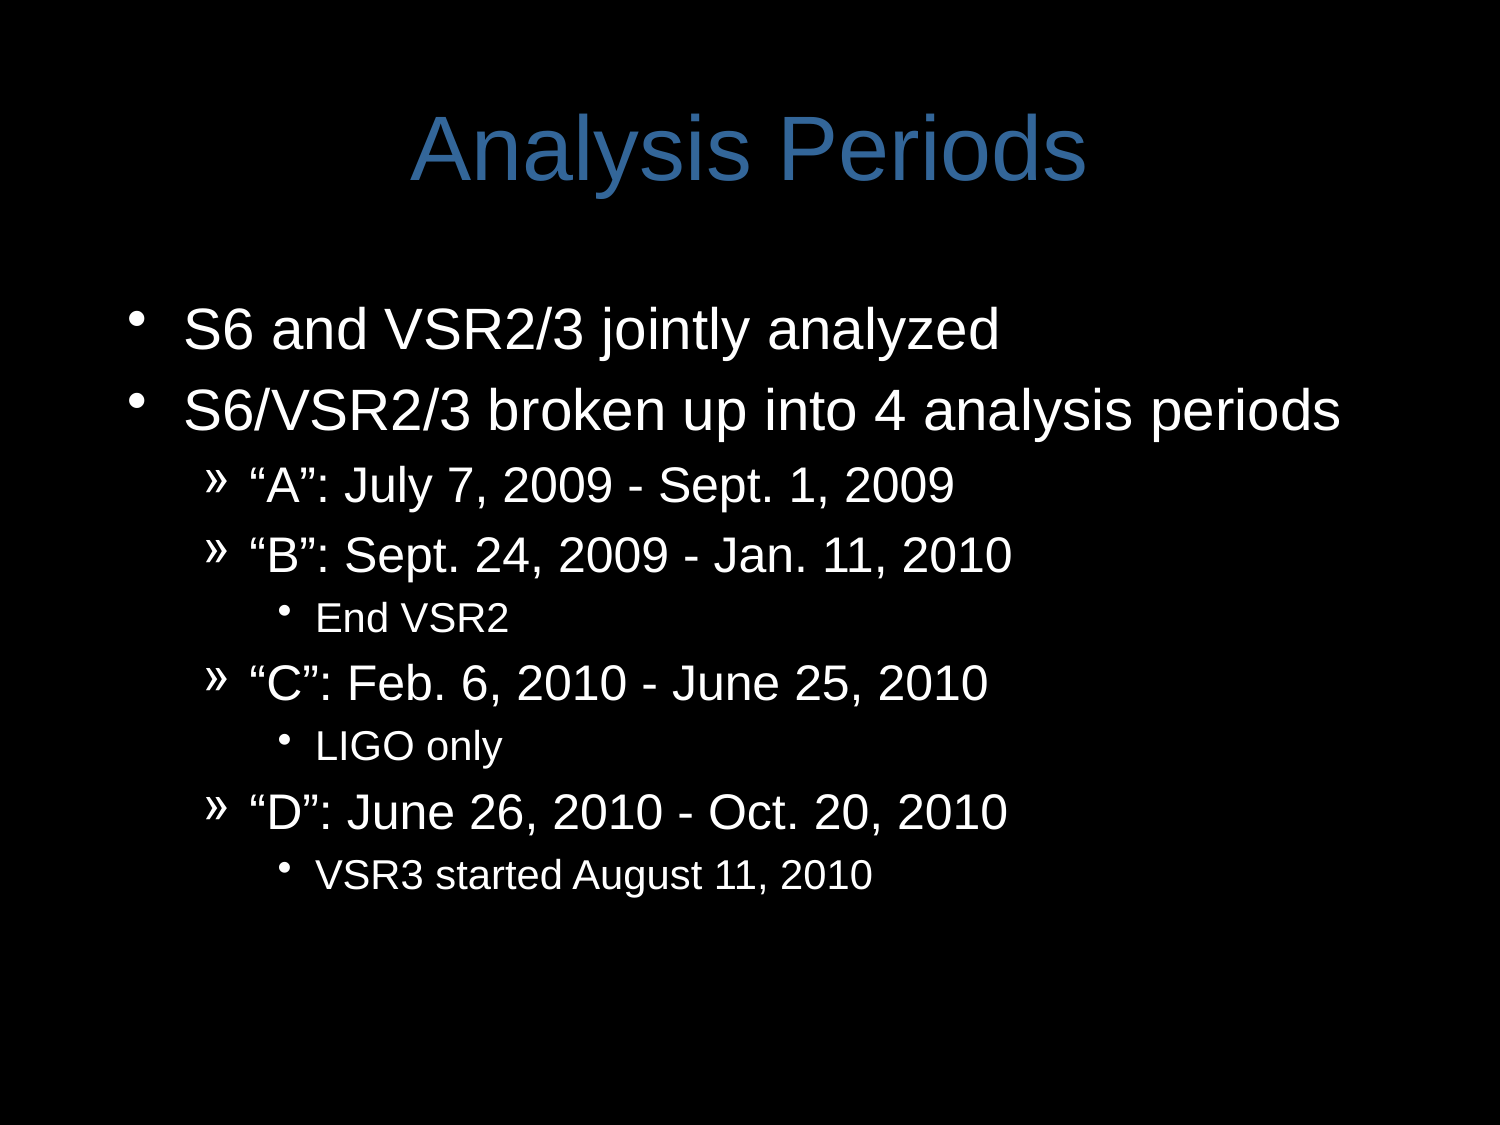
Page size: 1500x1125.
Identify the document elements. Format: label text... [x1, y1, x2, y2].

title Analysis Periods [112, 49, 1388, 238]
list S6 and VSR2/3 jointly analyzed S6/VSR2/3 broken up into 4 analysis periods “A”: July 7, 2009 - Sept. 1, 2009 “B”: Sept. 24, 2009 - Jan. 11, 2010 End VSR2 “C”: Feb. 6, 2010 - June 25, 2010 LIGO only “D”: June 26, 2010 - Oct. 20, 2010 VSR3 started August 11, 2010 [112, 283, 1388, 1026]
